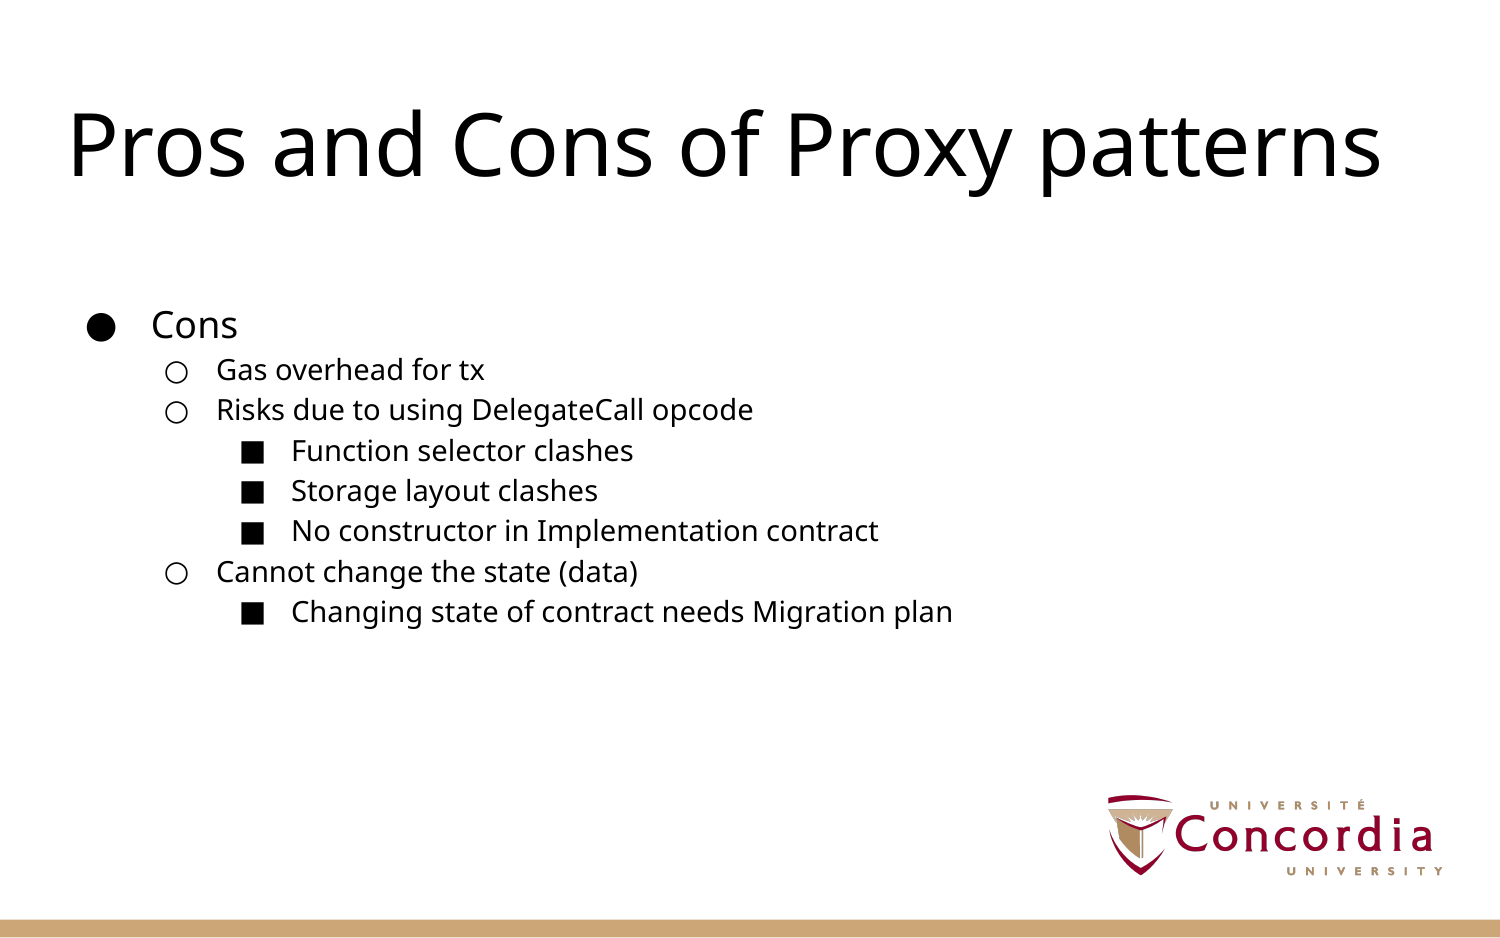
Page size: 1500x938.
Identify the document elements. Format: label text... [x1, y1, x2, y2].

list Cons Gas overhead for tx Risks due to using DelegateCall opcode Function selector clashes Storage layout clashes No constructor in Implementation contract Cannot change the state (data) Changing state of contract needs Migration plan [51, 209, 1449, 844]
title Pros and Cons of Proxy patterns [51, 57, 1449, 209]
picture [1108, 795, 1464, 878]
